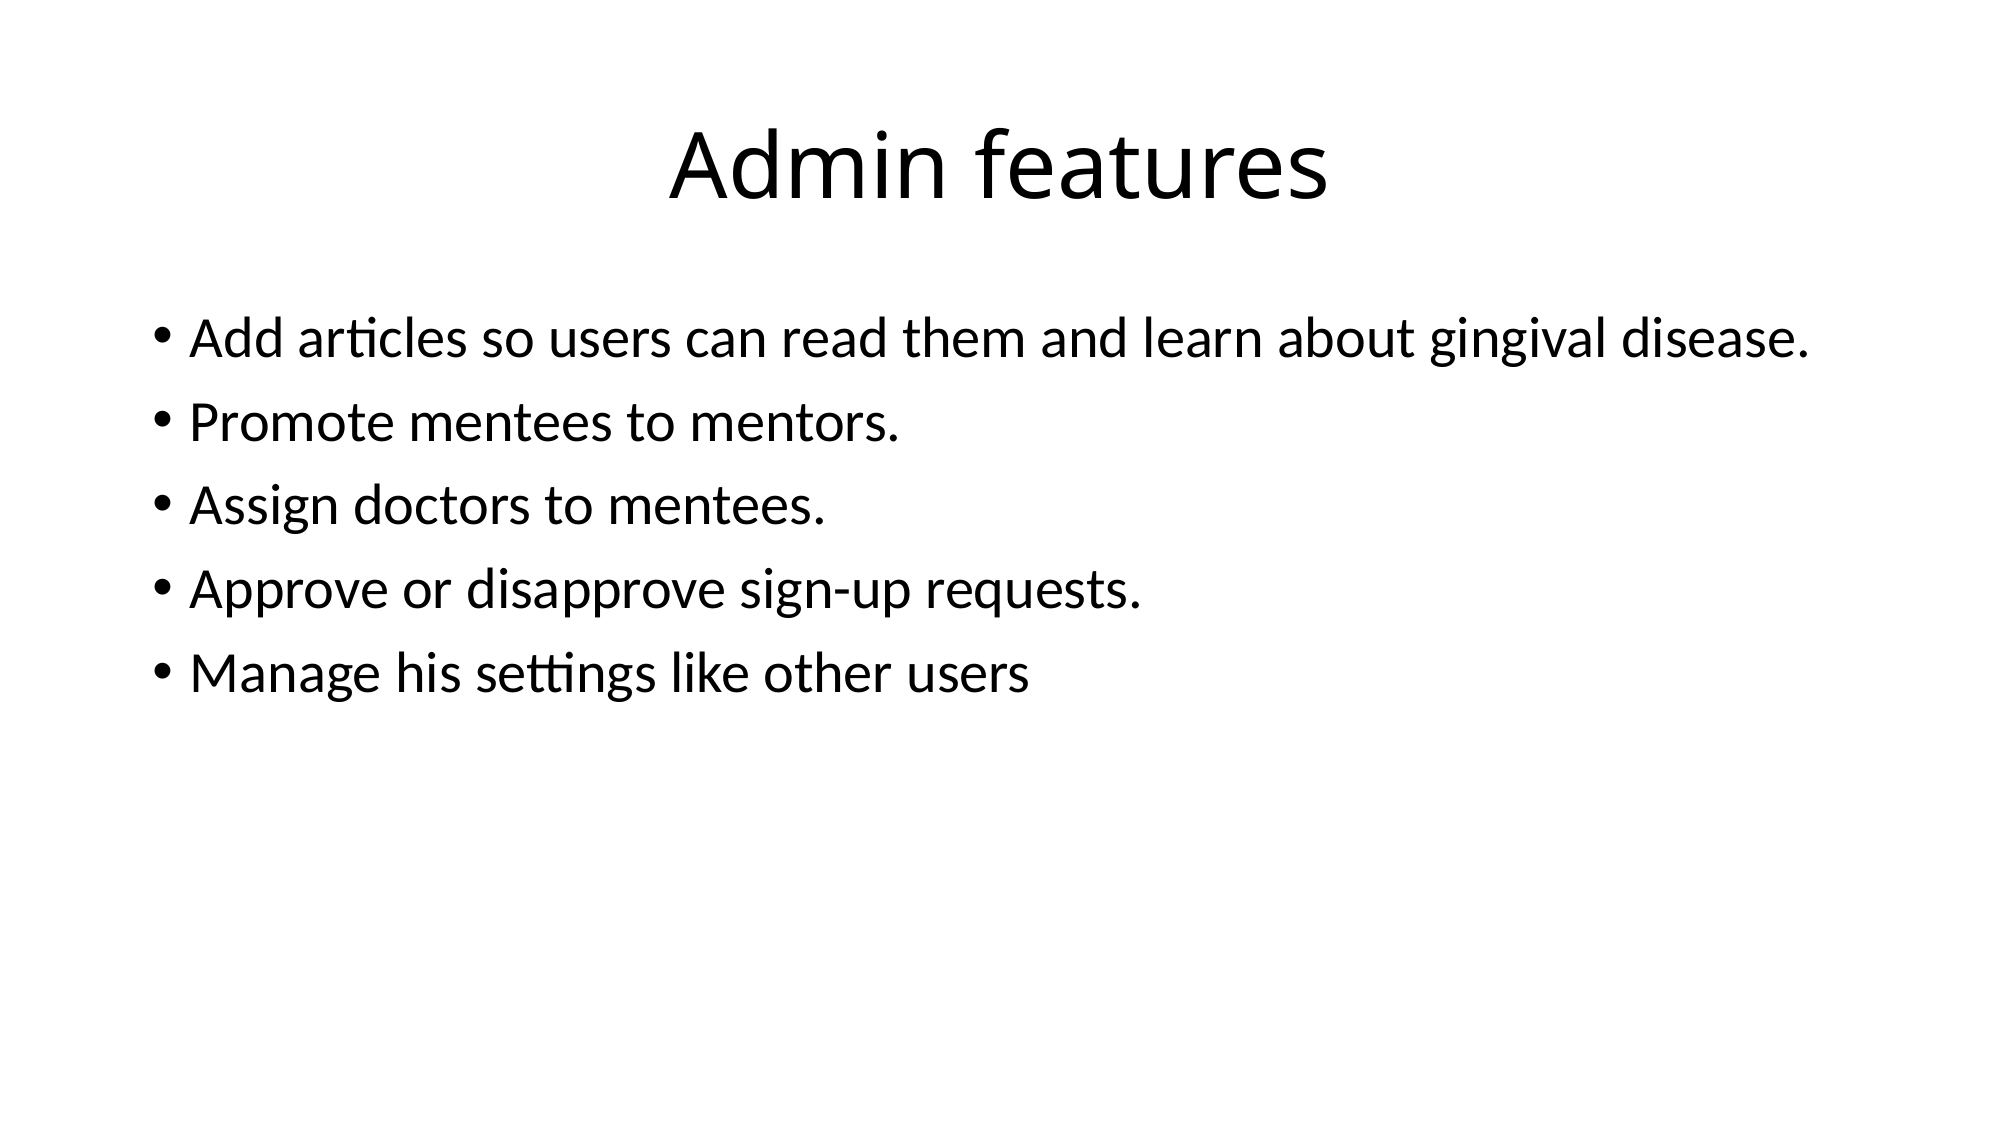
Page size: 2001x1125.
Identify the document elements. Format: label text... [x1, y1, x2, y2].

title Admin features [137, 59, 1863, 278]
list Add articles so users can read them and learn about gingival disease. Promote mentees to mentors. Assign doctors to mentees. Approve or disapprove sign-up requests. Manage his settings like other users [137, 299, 1863, 1014]
